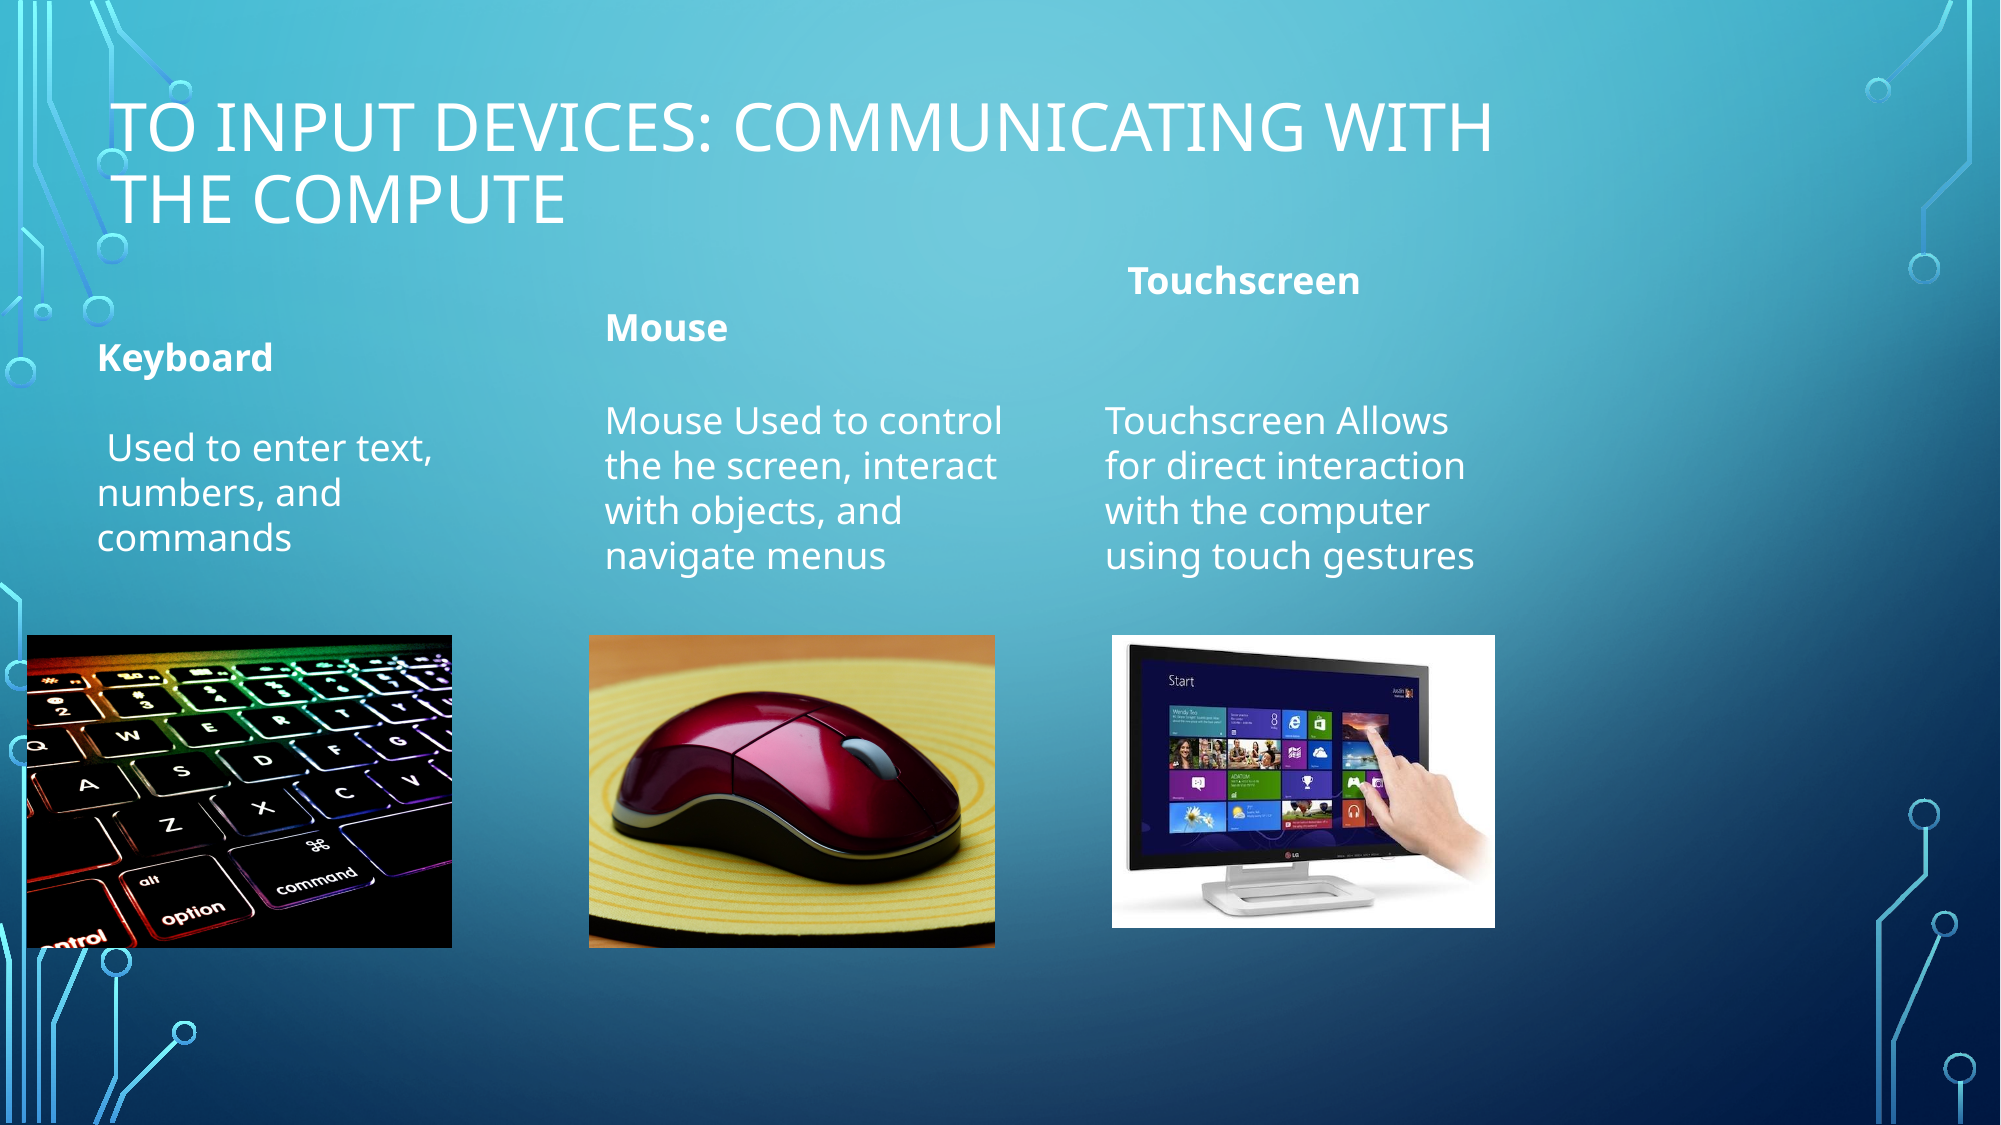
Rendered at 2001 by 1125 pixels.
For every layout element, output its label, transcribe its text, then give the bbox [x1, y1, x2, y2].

text_box Keyboard Used to enter text, numbers, and commands [81, 326, 506, 567]
text_box Touchscreen [1112, 250, 1442, 310]
picture [1112, 635, 1495, 929]
picture [589, 635, 995, 949]
text_box Mouse [589, 296, 754, 357]
text_box Mouse Used to control the he screen, interact with objects, and navigate menus [589, 389, 1061, 585]
text_box Touchscreen Allows for direct interaction with the computer using touch gestures [1090, 389, 1495, 585]
picture [27, 635, 452, 949]
title To Input Devices: Communicating with the Compute [95, 50, 1639, 281]
